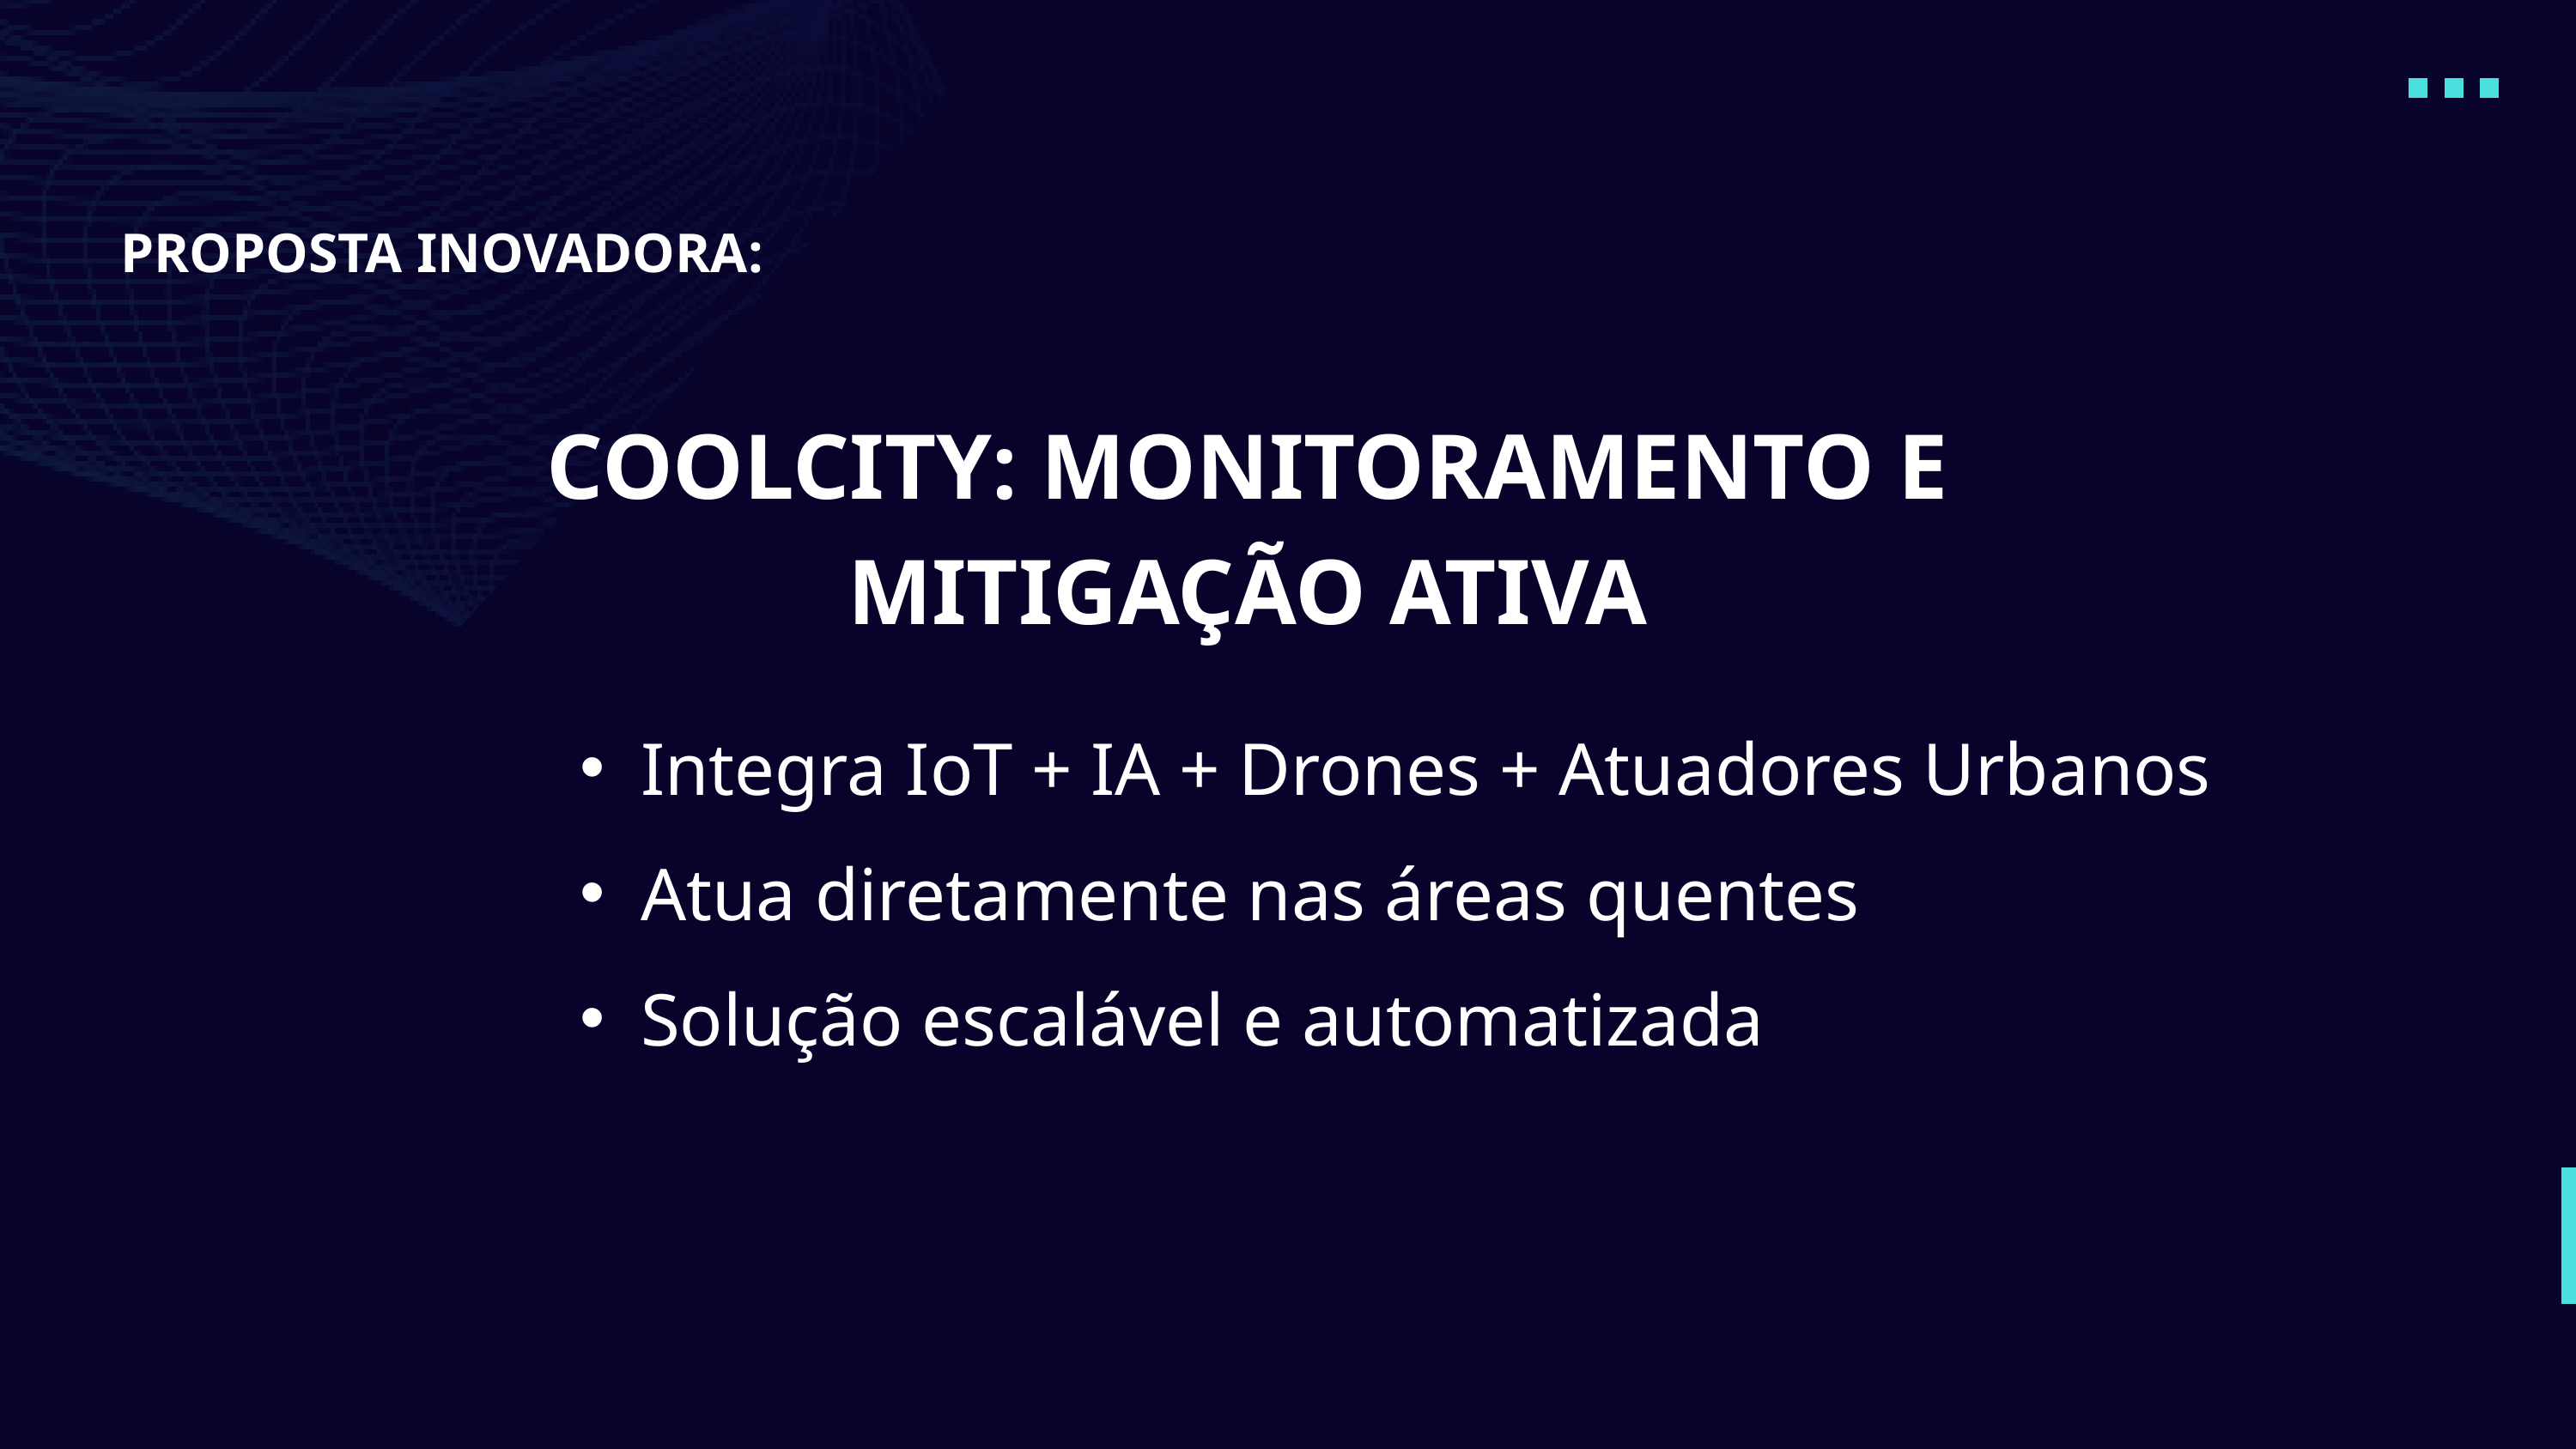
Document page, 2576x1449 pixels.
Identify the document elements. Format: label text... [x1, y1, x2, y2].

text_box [2479, 78, 2500, 99]
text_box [2408, 78, 2428, 99]
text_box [332, 407, 2244, 1042]
text_box PROPOSTA INOVADORA: [78, 208, 805, 283]
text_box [2561, 1167, 2576, 1304]
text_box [2444, 78, 2464, 99]
text_box [0, 0, 1032, 835]
